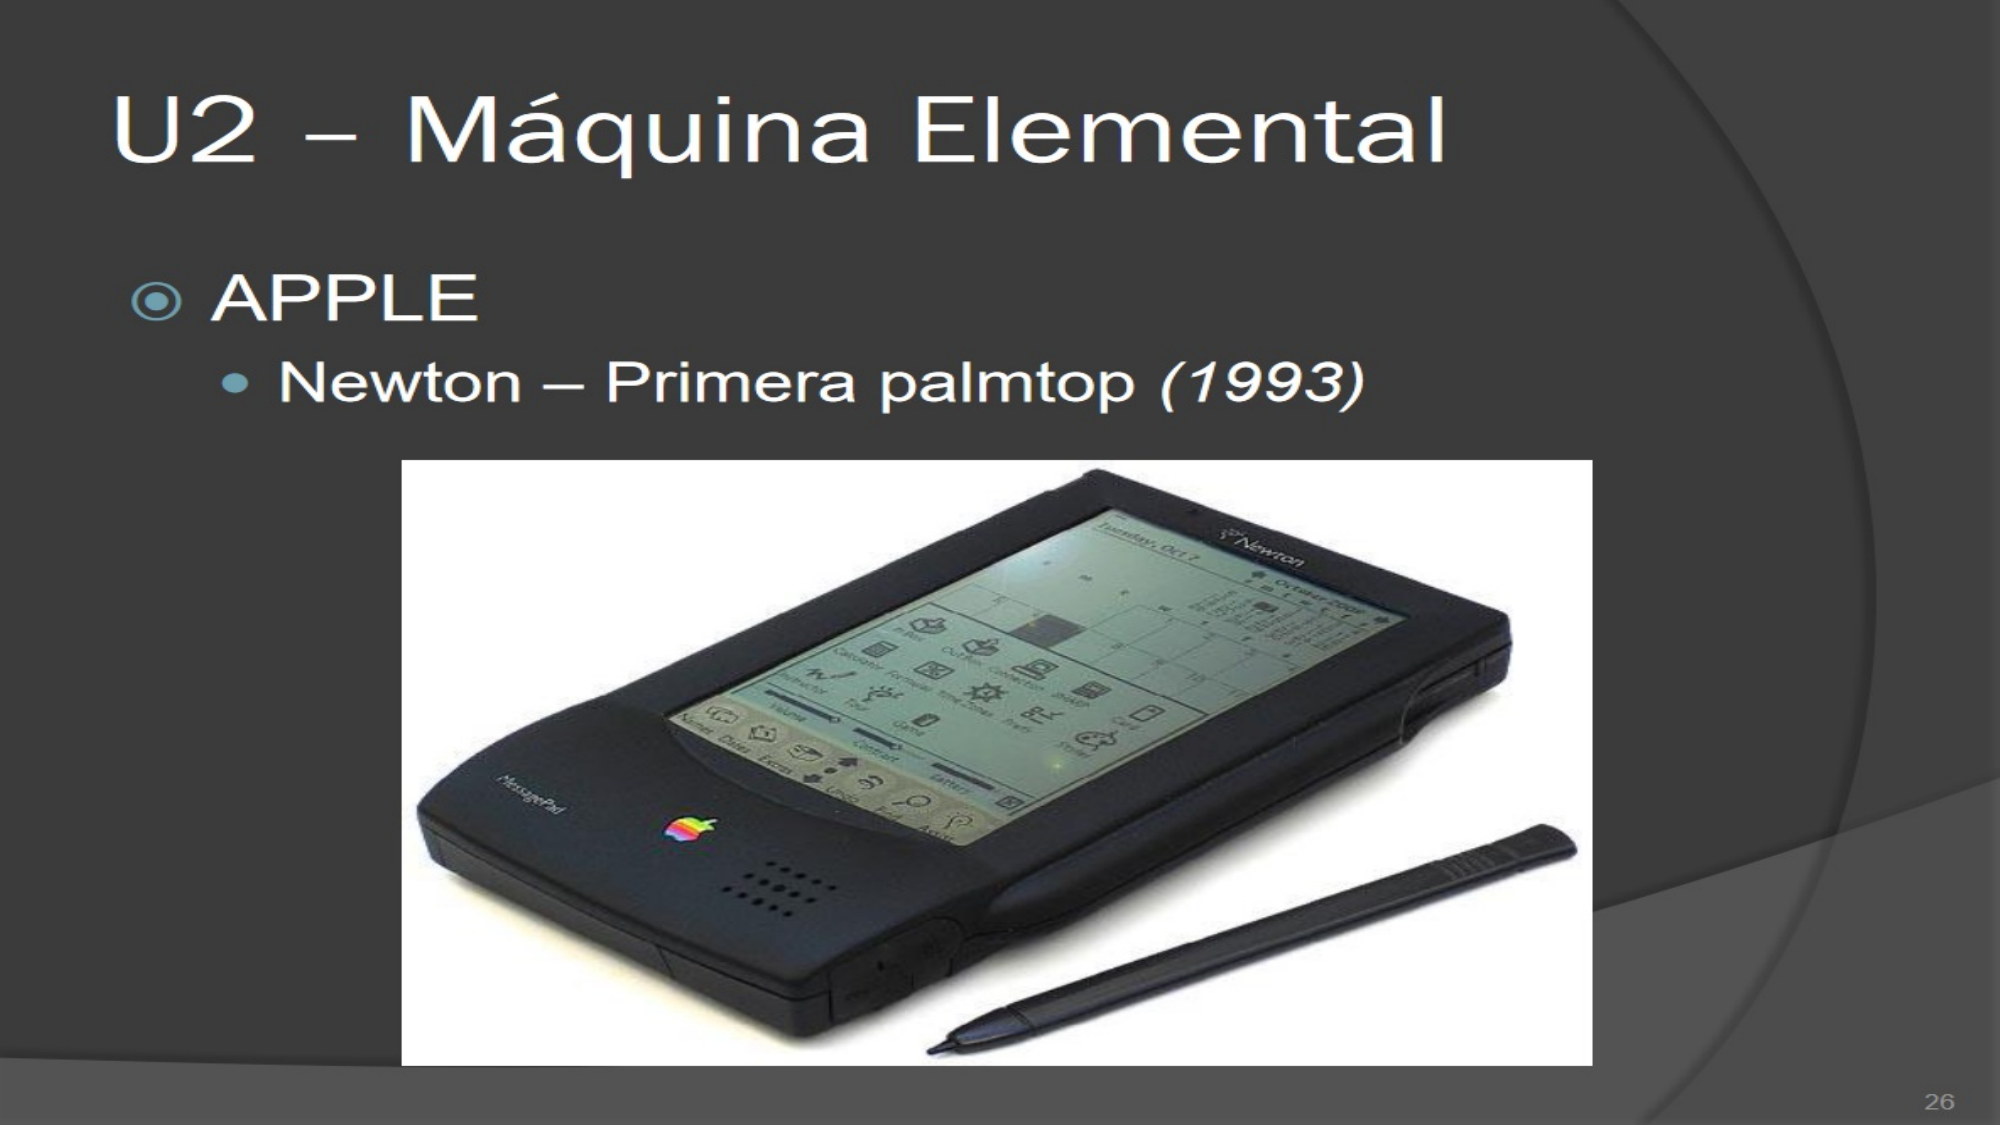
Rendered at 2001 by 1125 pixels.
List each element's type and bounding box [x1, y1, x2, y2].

list [0, 0, 2000, 1125]
